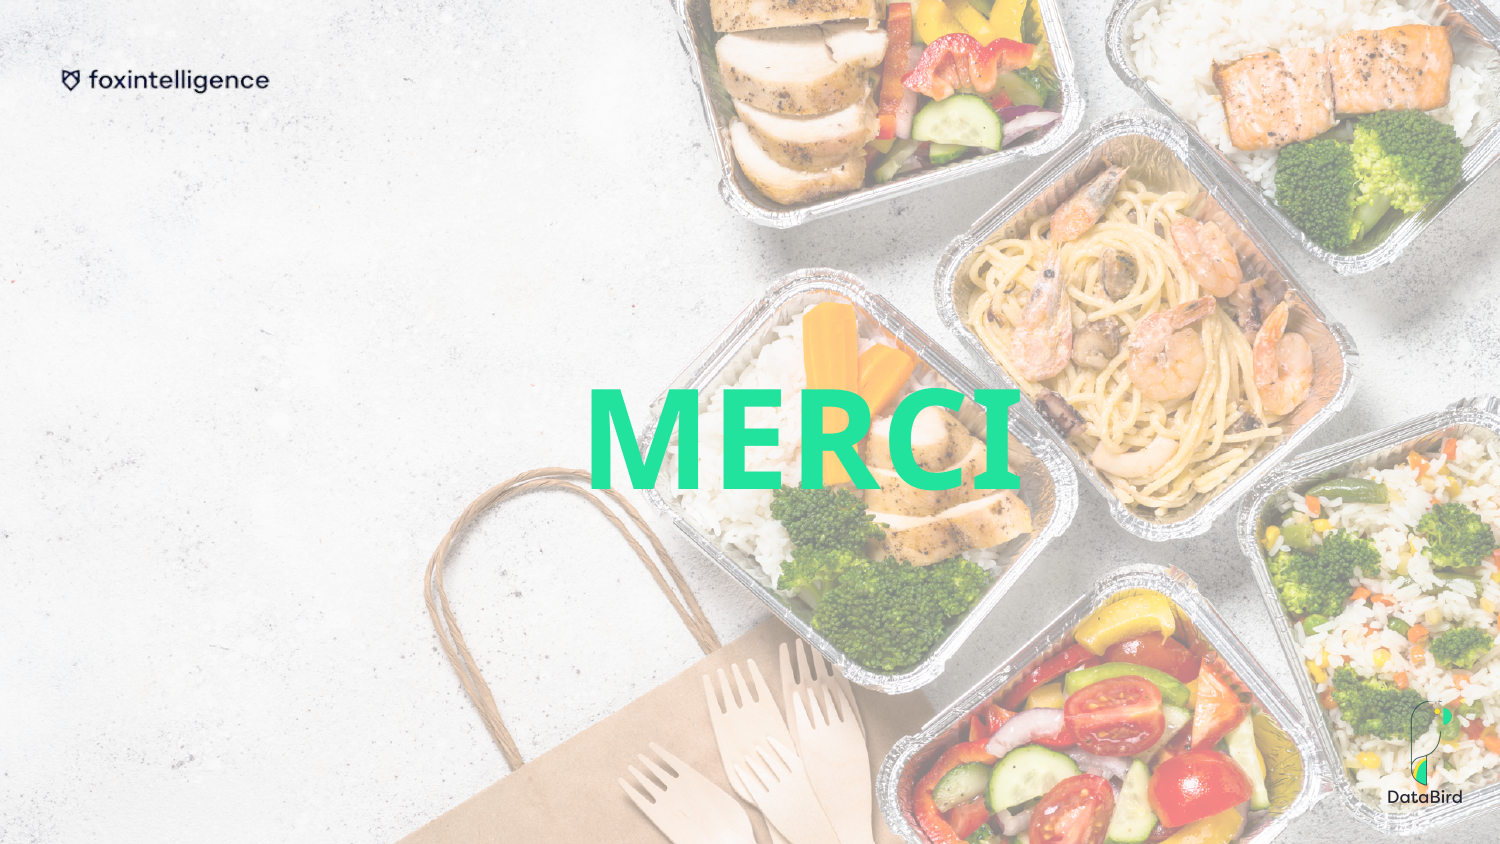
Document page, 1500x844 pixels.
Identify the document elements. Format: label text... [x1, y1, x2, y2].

text_box MERCI [214, 282, 1390, 518]
text_box [1373, 701, 1477, 818]
text_box [0, 0, 1500, 844]
text_box [36, 37, 286, 132]
